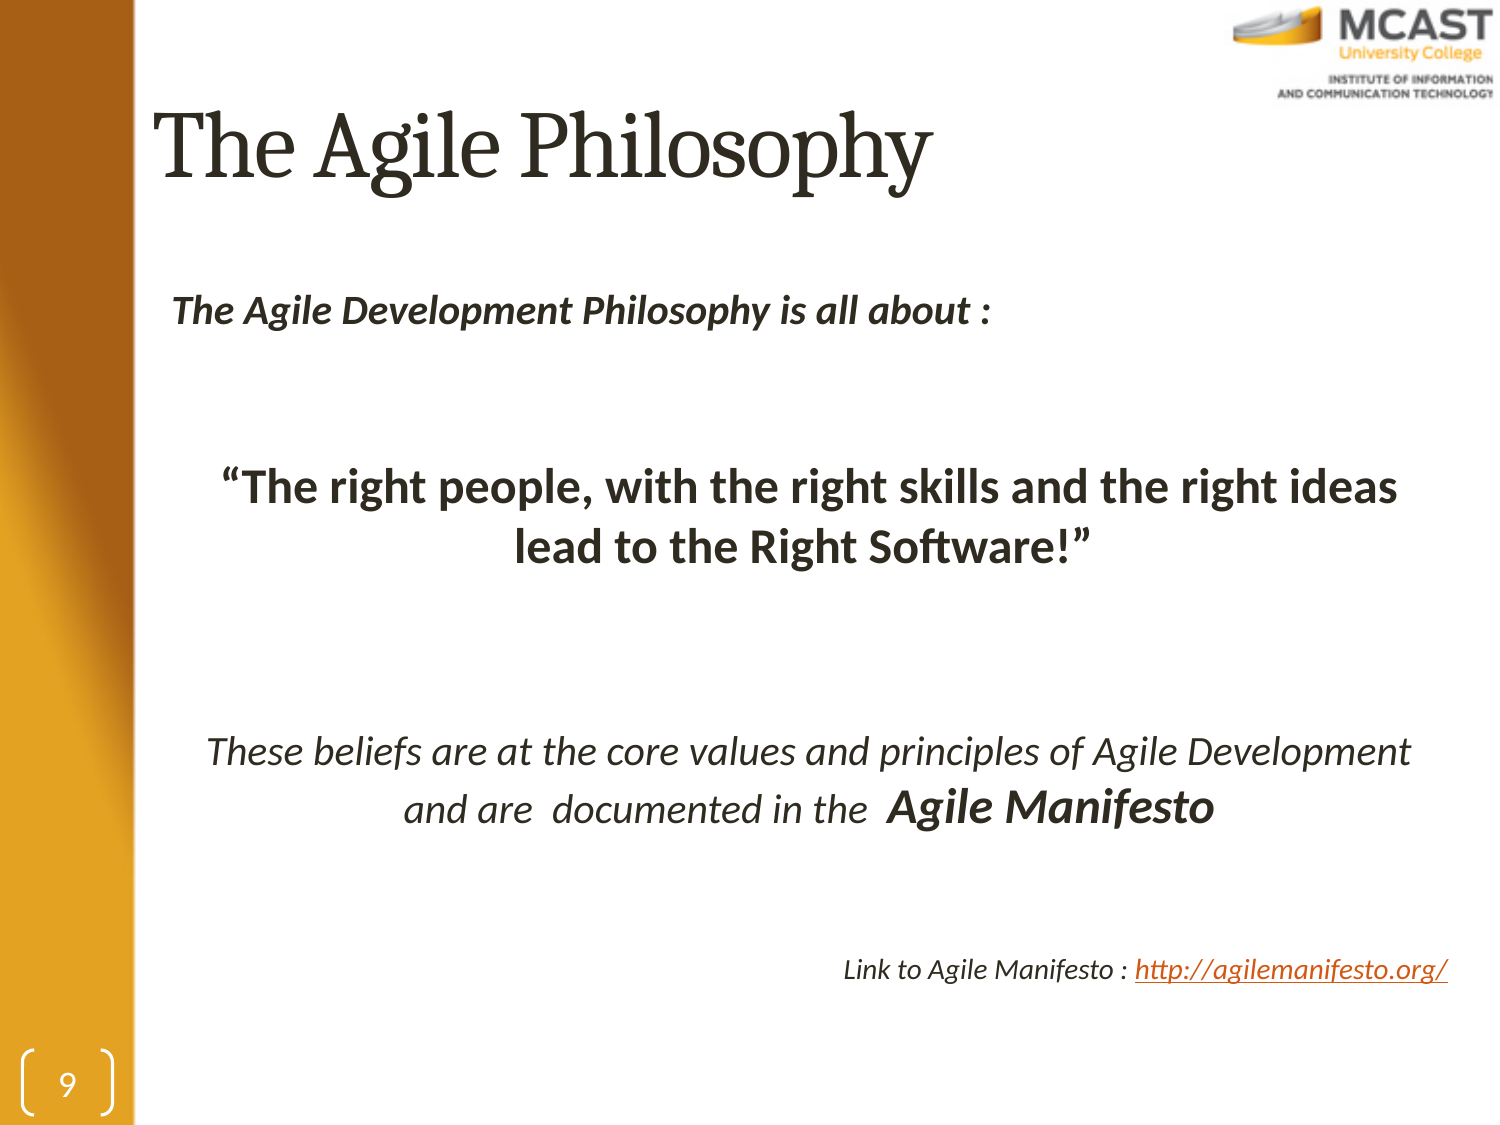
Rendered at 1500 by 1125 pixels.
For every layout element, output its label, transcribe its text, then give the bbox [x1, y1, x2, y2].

list The Agile Development Philosophy is all about : “The right people, with the right skills and the right ideas lead to the Right Software!” These beliefs are at the core values and principles of Agile Development and are documented in the Agile Manifesto Link to Agile Manifesto : http://agilemanifesto.org/ [137, 275, 1463, 1063]
picture [0, 0, 1500, 1125]
title The Agile Philosophy [137, 45, 1263, 233]
slide_number 9 [20, 1048, 115, 1117]
